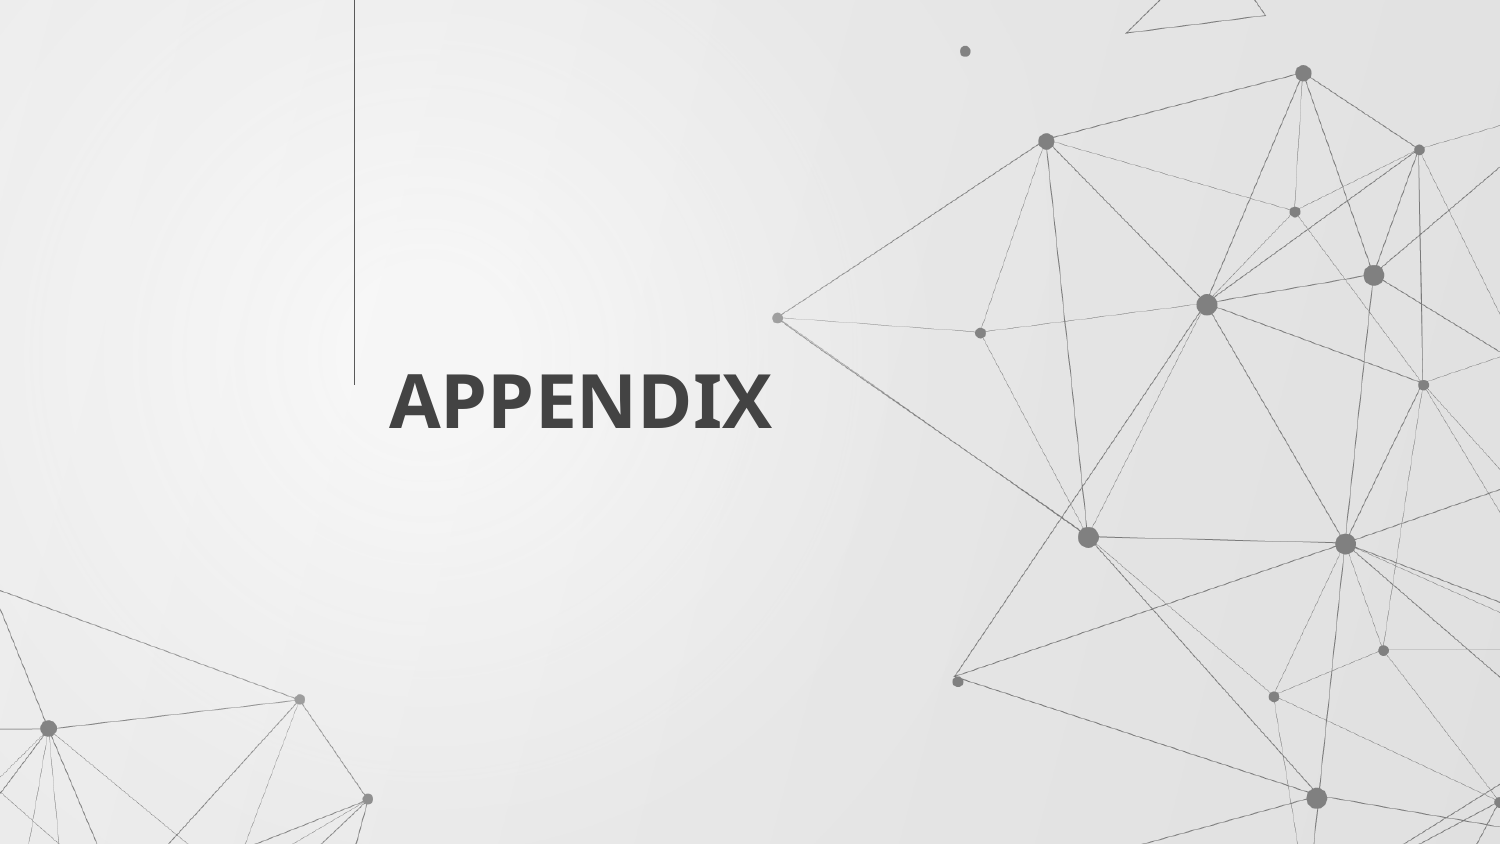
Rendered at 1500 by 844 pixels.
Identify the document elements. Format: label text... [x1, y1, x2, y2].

picture [0, 0, 1500, 844]
title APPENDIX [374, 241, 1227, 557]
